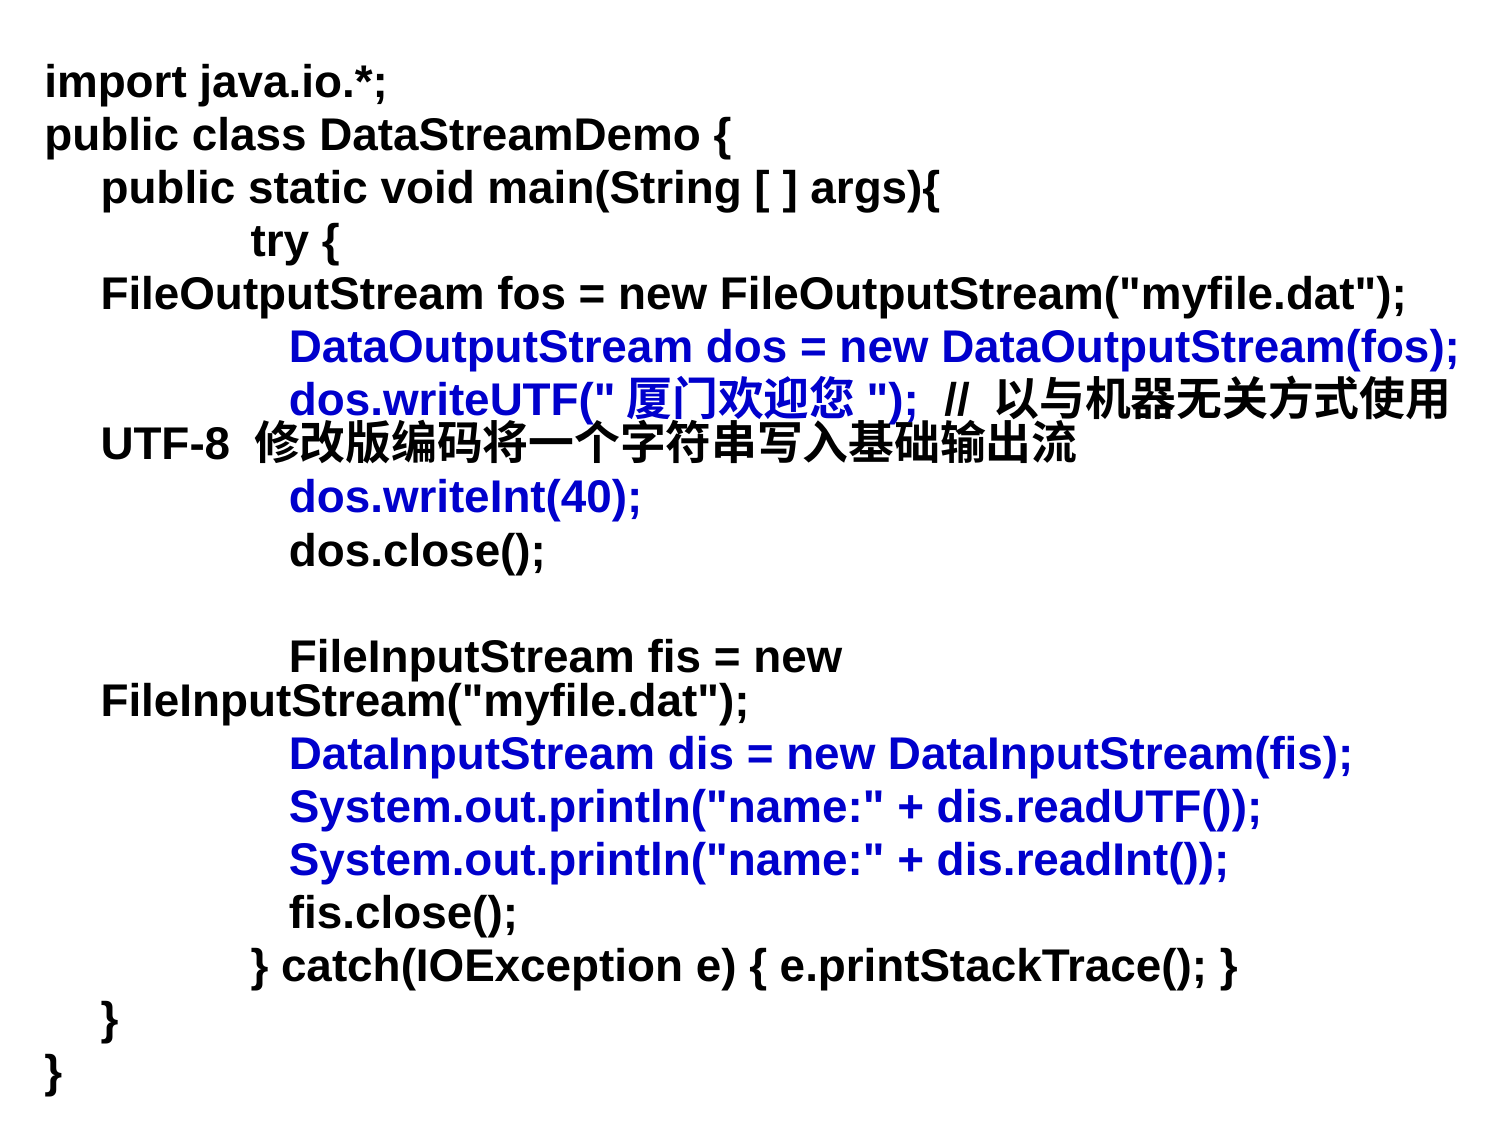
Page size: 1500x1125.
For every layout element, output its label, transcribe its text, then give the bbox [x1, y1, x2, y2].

list import java.io.*; public class DataStreamDemo { public static void main(String [ ] args){ try { FileOutputStream fos = new FileOutputStream("myfile.dat"); DataOutputStream dos = new DataOutputStream(fos); dos.writeUTF("厦门欢迎您"); // 以与机器无关方式使用 UTF-8 修改版编码将一个字符串写入基础输出流 dos.writeInt(40); dos.close(); FileInputStream fis = new FileInputStream("myfile.dat"); DataInputStream dis = new DataInputStream(fis); System.out.println("name:" + dis.readUTF()); System.out.println("name:" + dis.readInt()); fis.close(); } catch(IOException e) { e.printStackTrace(); } } } [29, 54, 1500, 1005]
